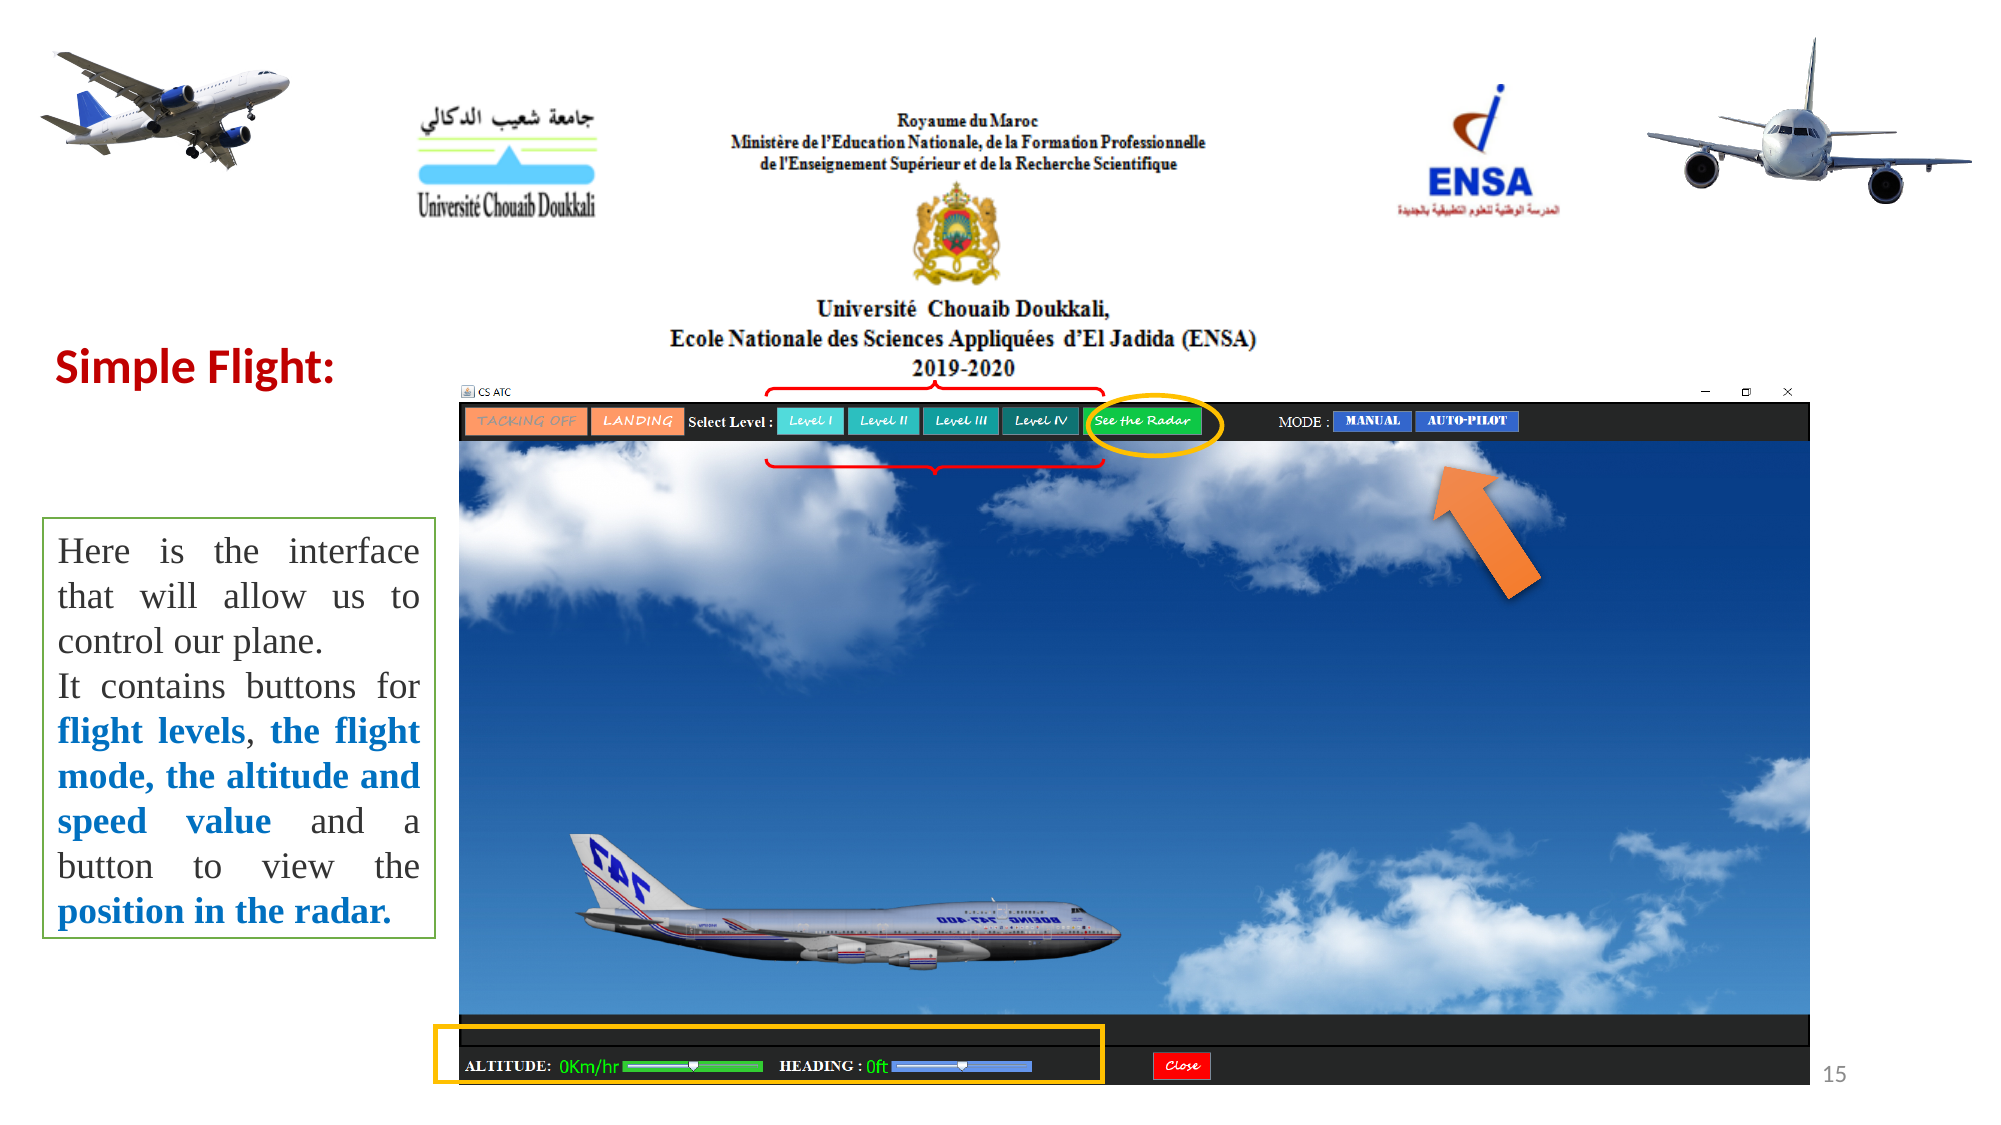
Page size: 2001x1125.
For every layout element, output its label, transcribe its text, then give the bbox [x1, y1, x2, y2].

picture [28, 15, 312, 204]
text_box [434, 1026, 459, 1083]
text_box Simple Flight: [40, 326, 351, 447]
picture [1647, 37, 1972, 204]
picture [406, 84, 1810, 1085]
slide_number 15 [1412, 1042, 1863, 1103]
text_box Here is the interface that will allow us to control our plane. It contains buttons for flight levels, the flight mode, the altitude and speed value and a button to view the position in the radar. [42, 517, 436, 939]
